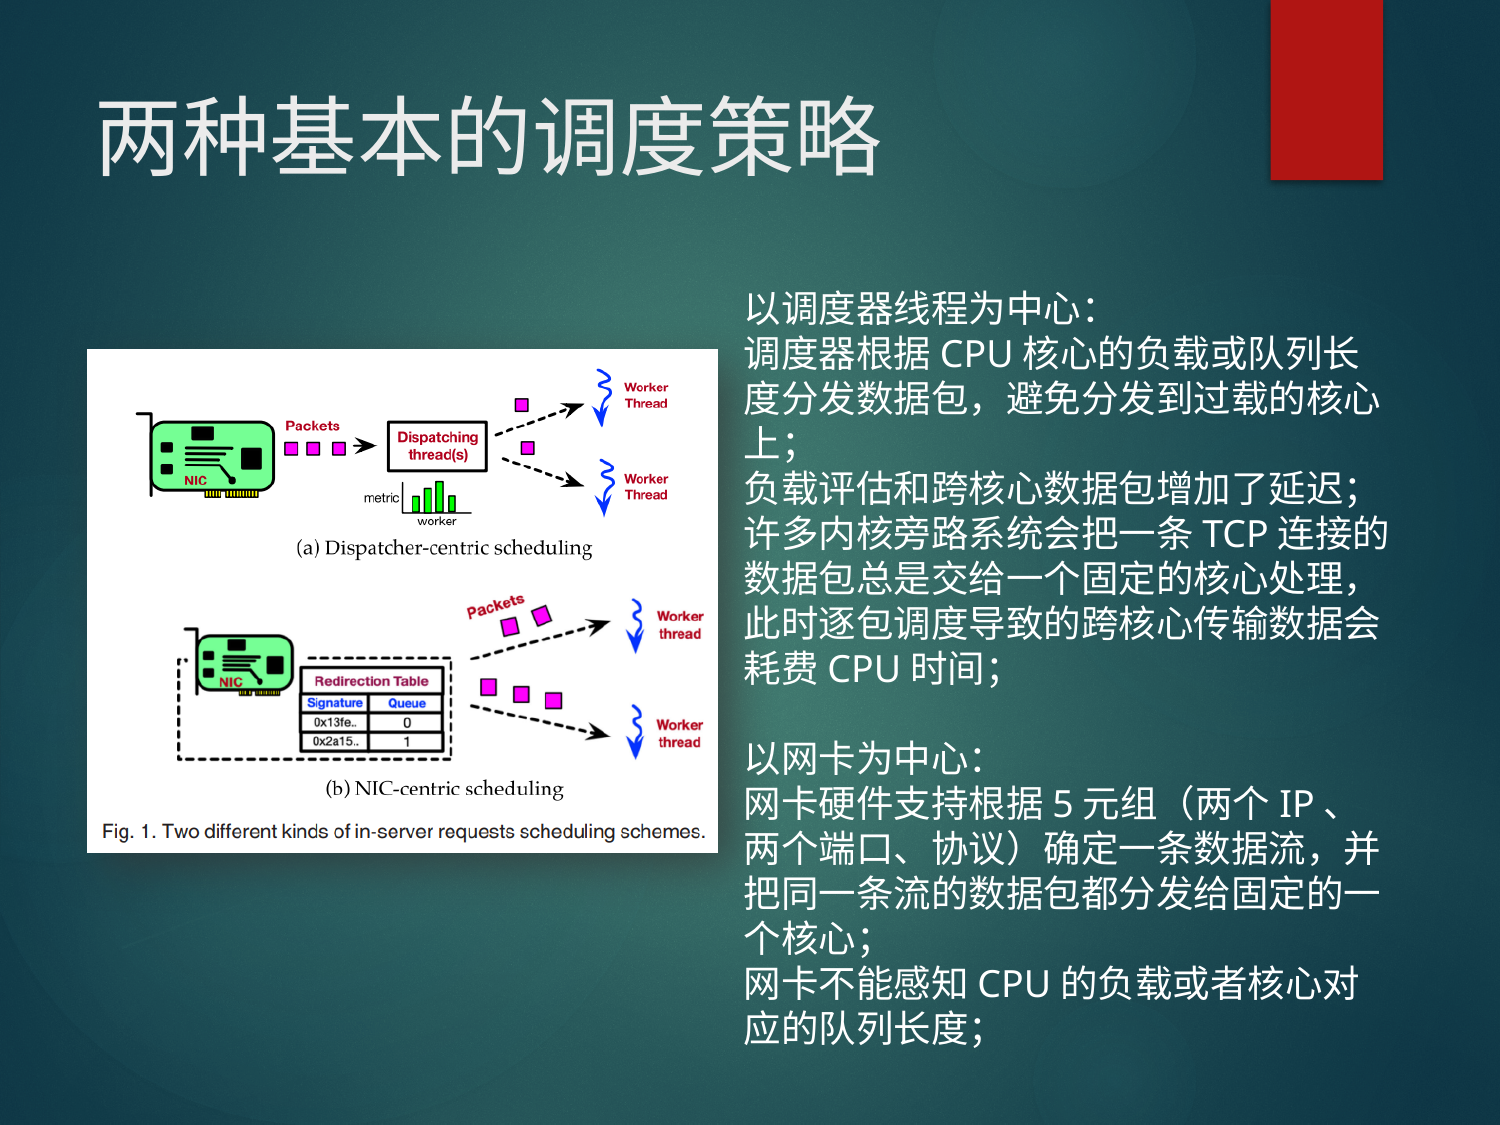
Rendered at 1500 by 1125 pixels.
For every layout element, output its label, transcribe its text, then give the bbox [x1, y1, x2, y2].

title 两种基本的调度策略 [79, 74, 1237, 304]
picture [87, 349, 718, 853]
text_box 以调度器线程为中心： 调度器根据CPU核心的负载或队列长度分发数据包，避免分发到过载的核心上； 负载评估和跨核心数据包增加了延迟； 许多内核旁路系统会把一条TCP连接的数据包总是交给一个固定的核心处理，此时逐包调度导致的跨核心传输数据会耗费CPU时间； 以网卡为中心： 网卡硬件支持根据5元组（两个IP、两个端口、协议）确定一条数据流，并把同一条流的数据包都分发给固定的一个核心； 网卡不能感知CPU的负载或者核心对应的队列长度； [728, 277, 1413, 1102]
